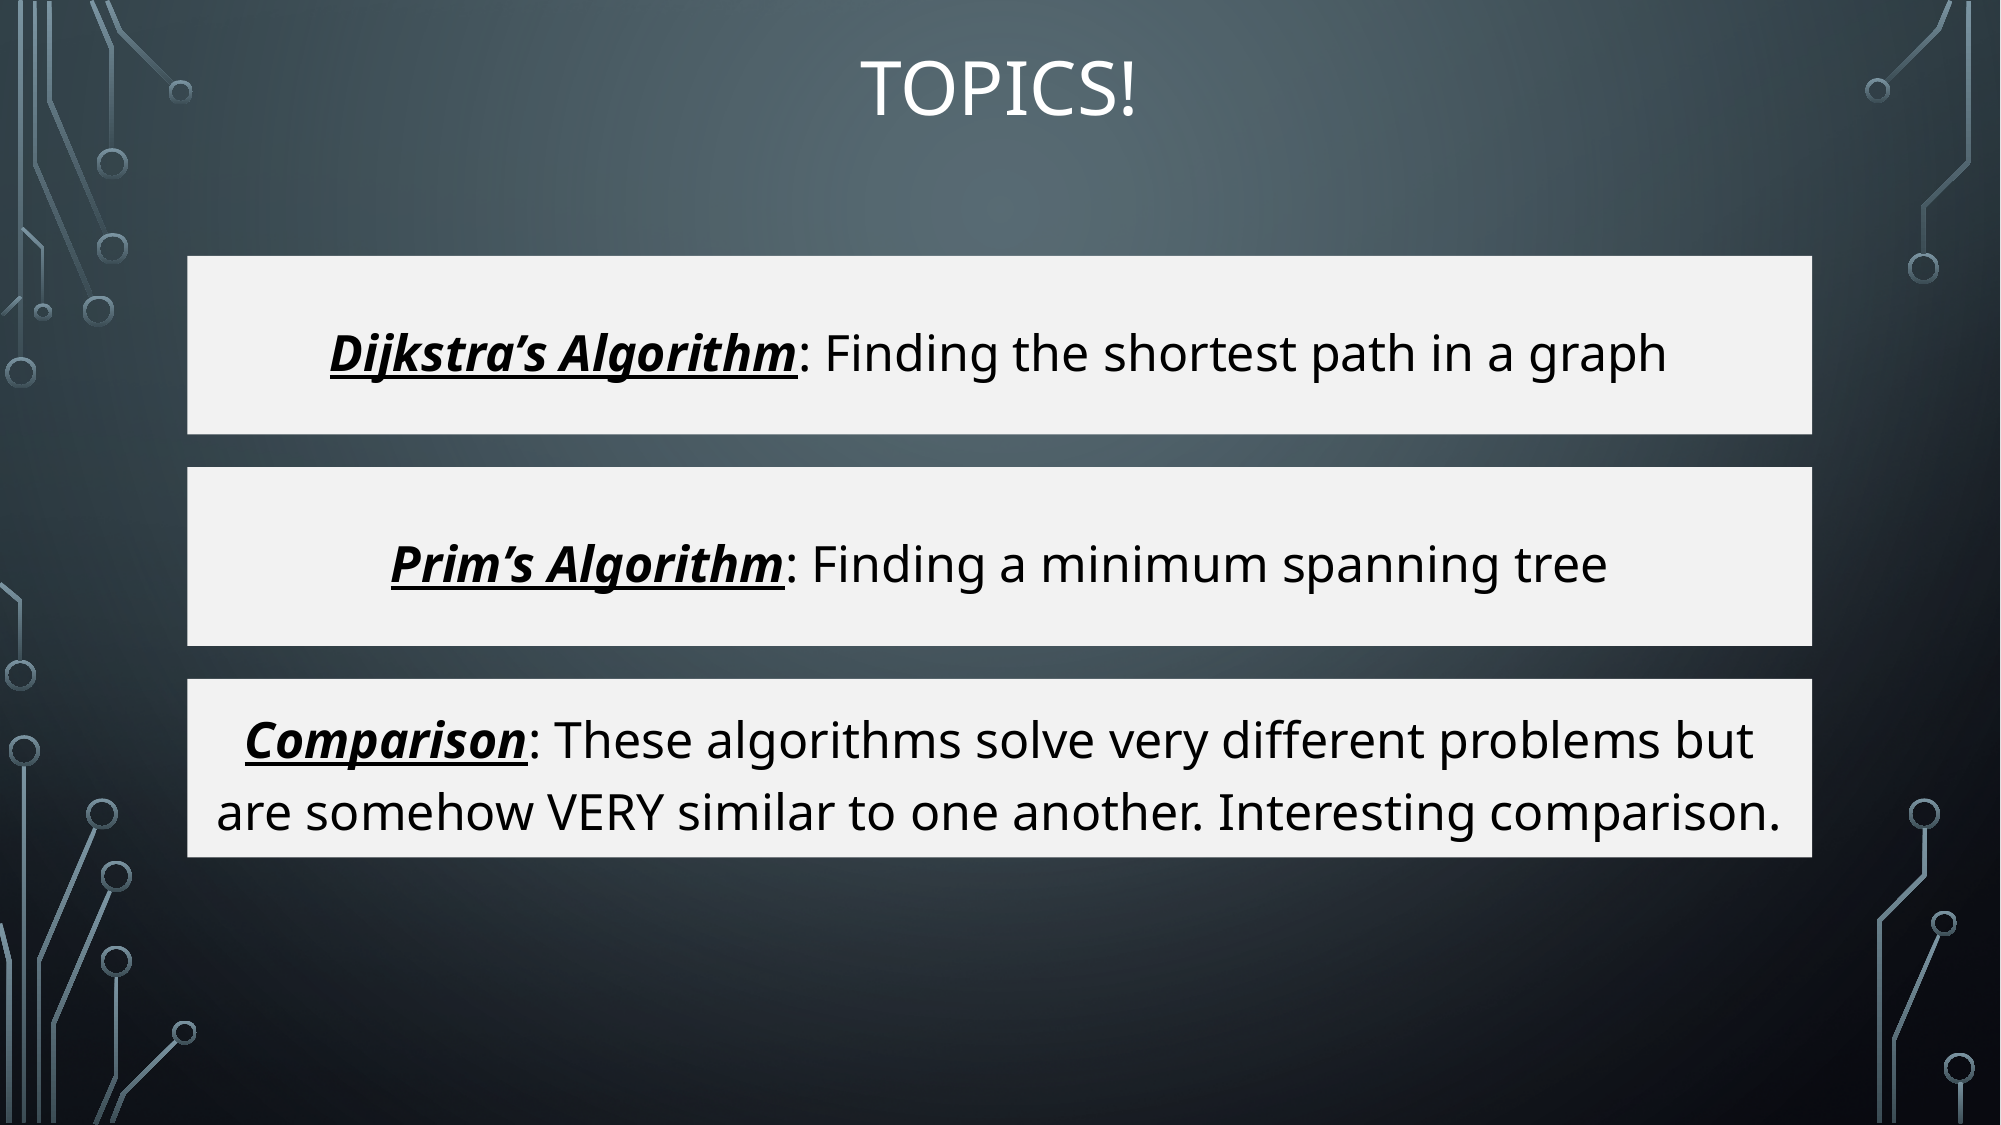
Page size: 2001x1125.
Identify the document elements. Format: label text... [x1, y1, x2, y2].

title Topics! [187, 20, 1813, 162]
text_box Comparison: These algorithms solve very different problems but are somehow VERY similar to one another. Interesting comparison. [187, 678, 1813, 858]
text_box Prim’s Algorithm: Finding a minimum spanning tree [187, 467, 1813, 646]
list Dijkstra’s Algorithm: Finding the shortest path in a graph [187, 255, 1813, 435]
